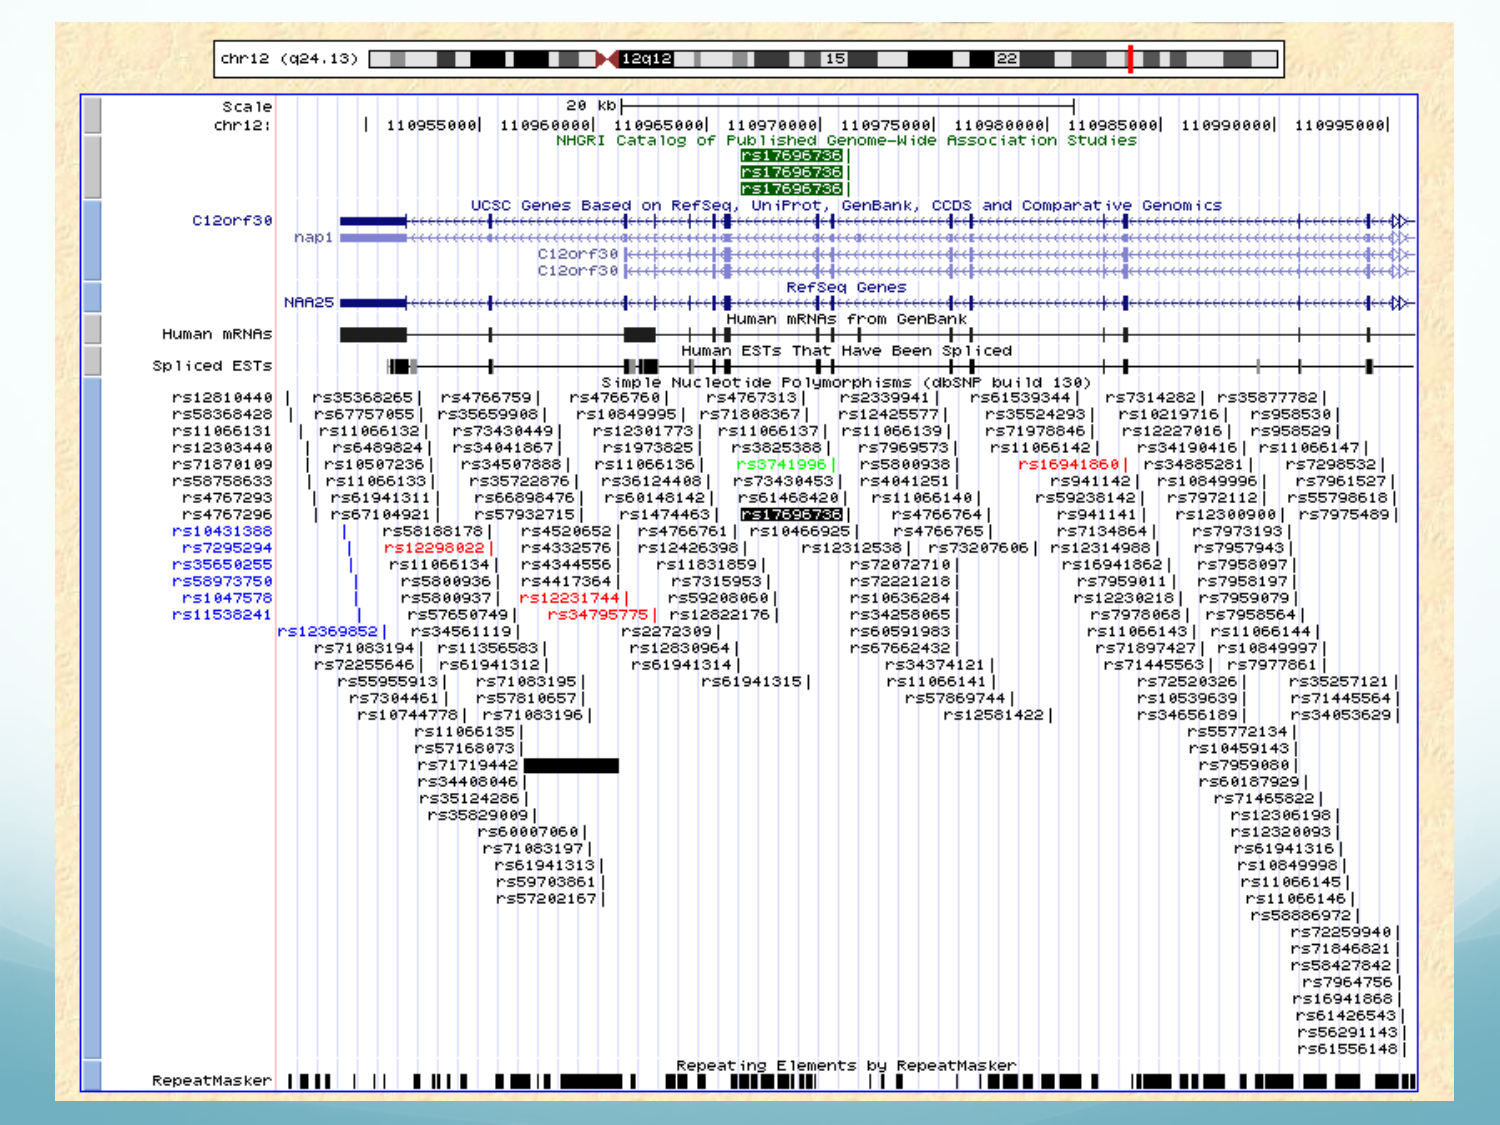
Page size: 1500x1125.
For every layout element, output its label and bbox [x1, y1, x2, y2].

picture [54, 22, 1454, 1102]
